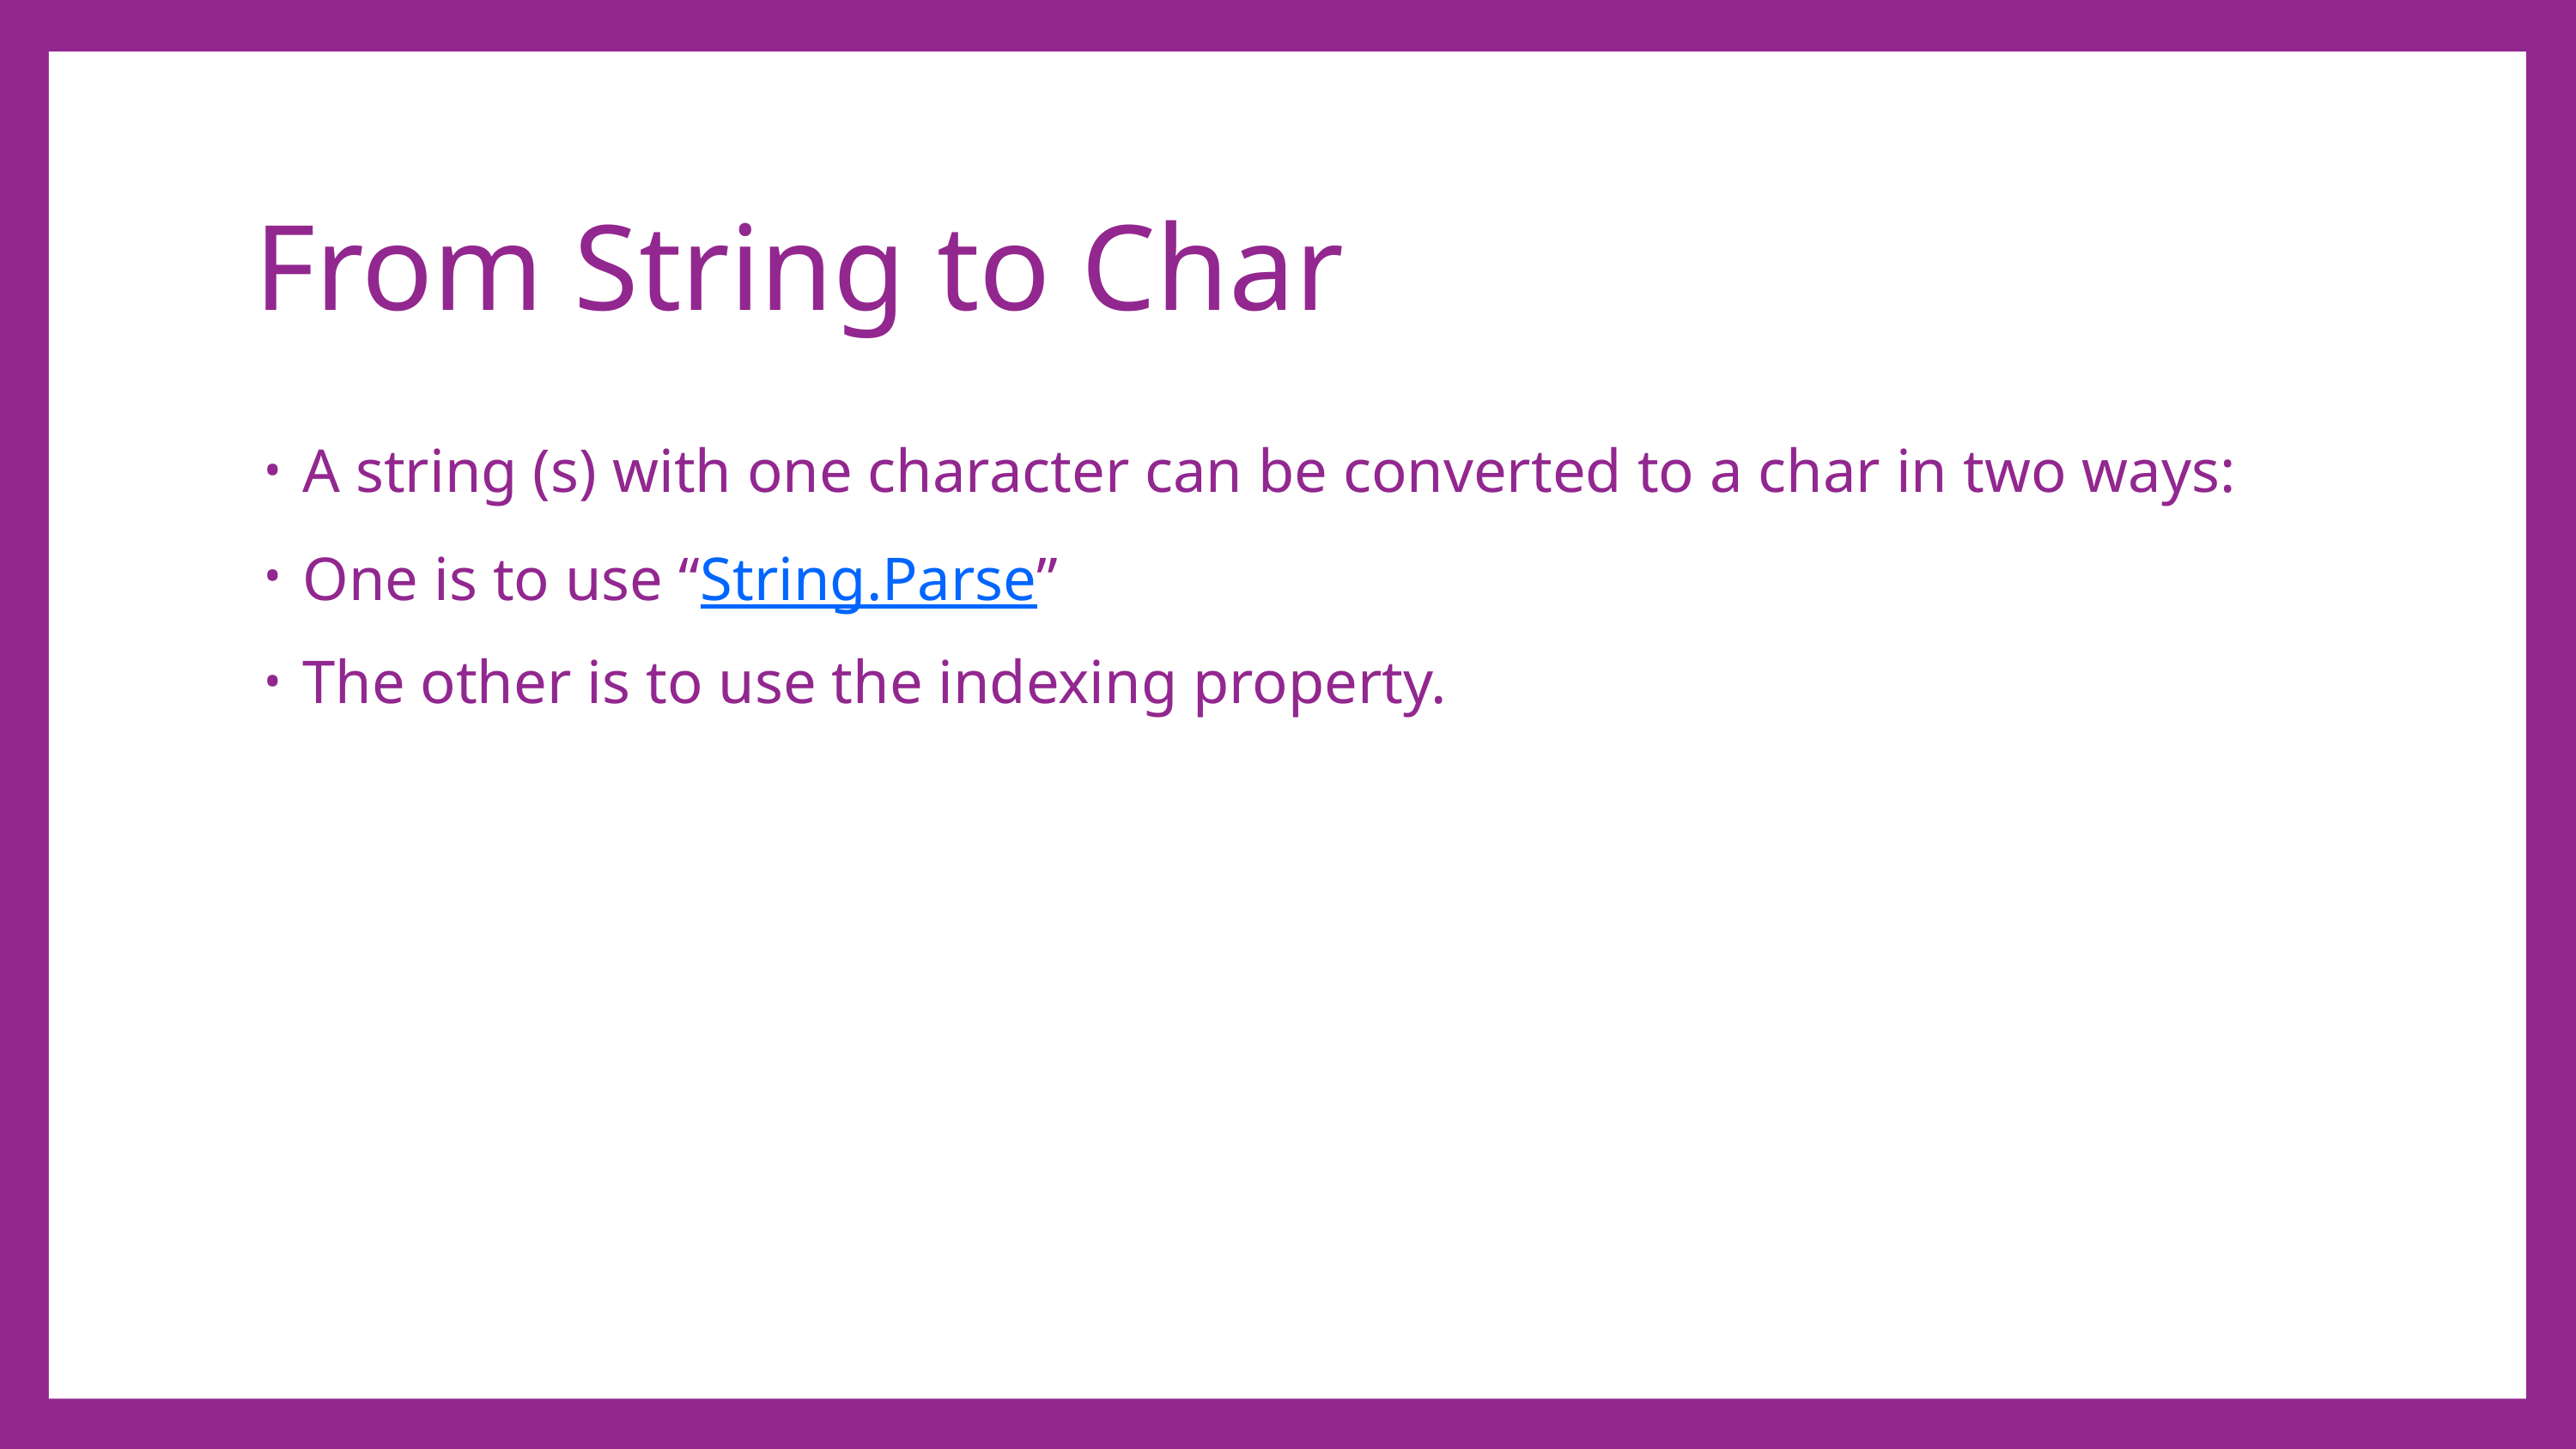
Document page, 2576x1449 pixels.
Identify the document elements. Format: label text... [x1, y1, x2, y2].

list A string (s) with one character can be converted to a char in two ways: One is to use “String.Parse” The other is to use the indexing property. [241, 434, 2328, 1288]
title From String to Char [241, 129, 2329, 415]
